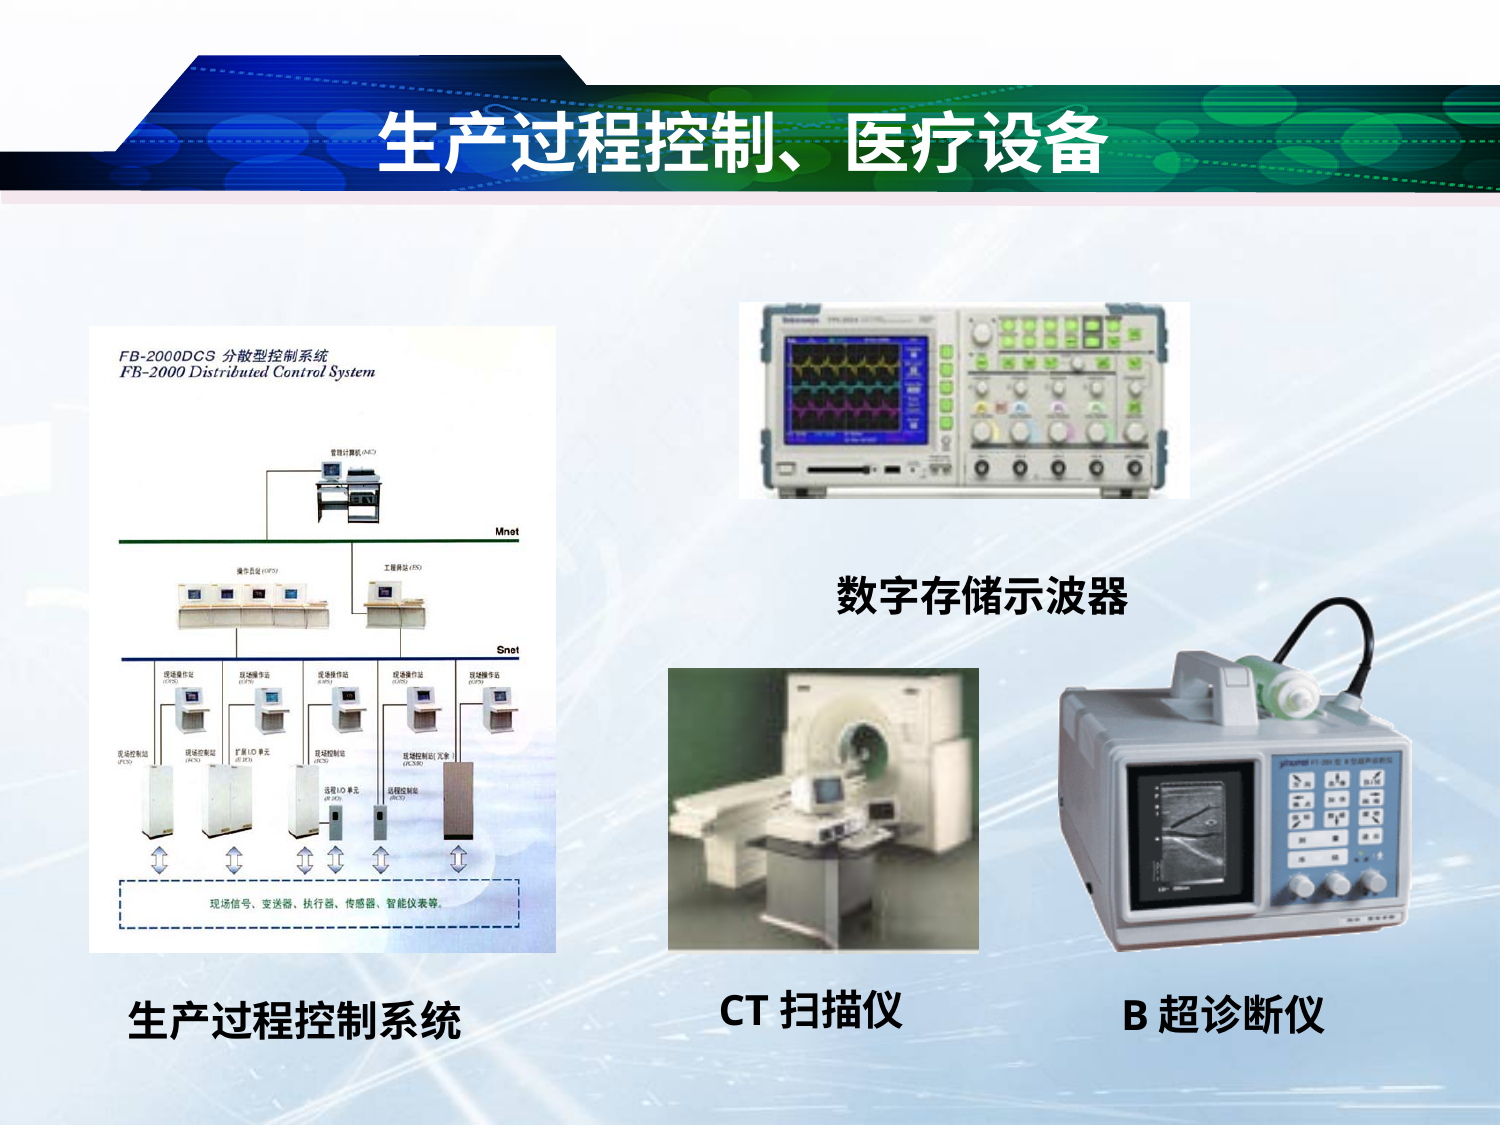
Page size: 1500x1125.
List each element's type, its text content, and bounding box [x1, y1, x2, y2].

text_box B超诊断仪 [1106, 981, 1343, 1047]
text_box 数字存储示波器 [821, 562, 1177, 628]
picture [0, 0, 1500, 1125]
text_box CT扫描仪 [703, 976, 940, 1041]
text_box 生产过程控制系统 [112, 987, 480, 1053]
title 生产过程控制、医疗设备 [99, 94, 1388, 188]
